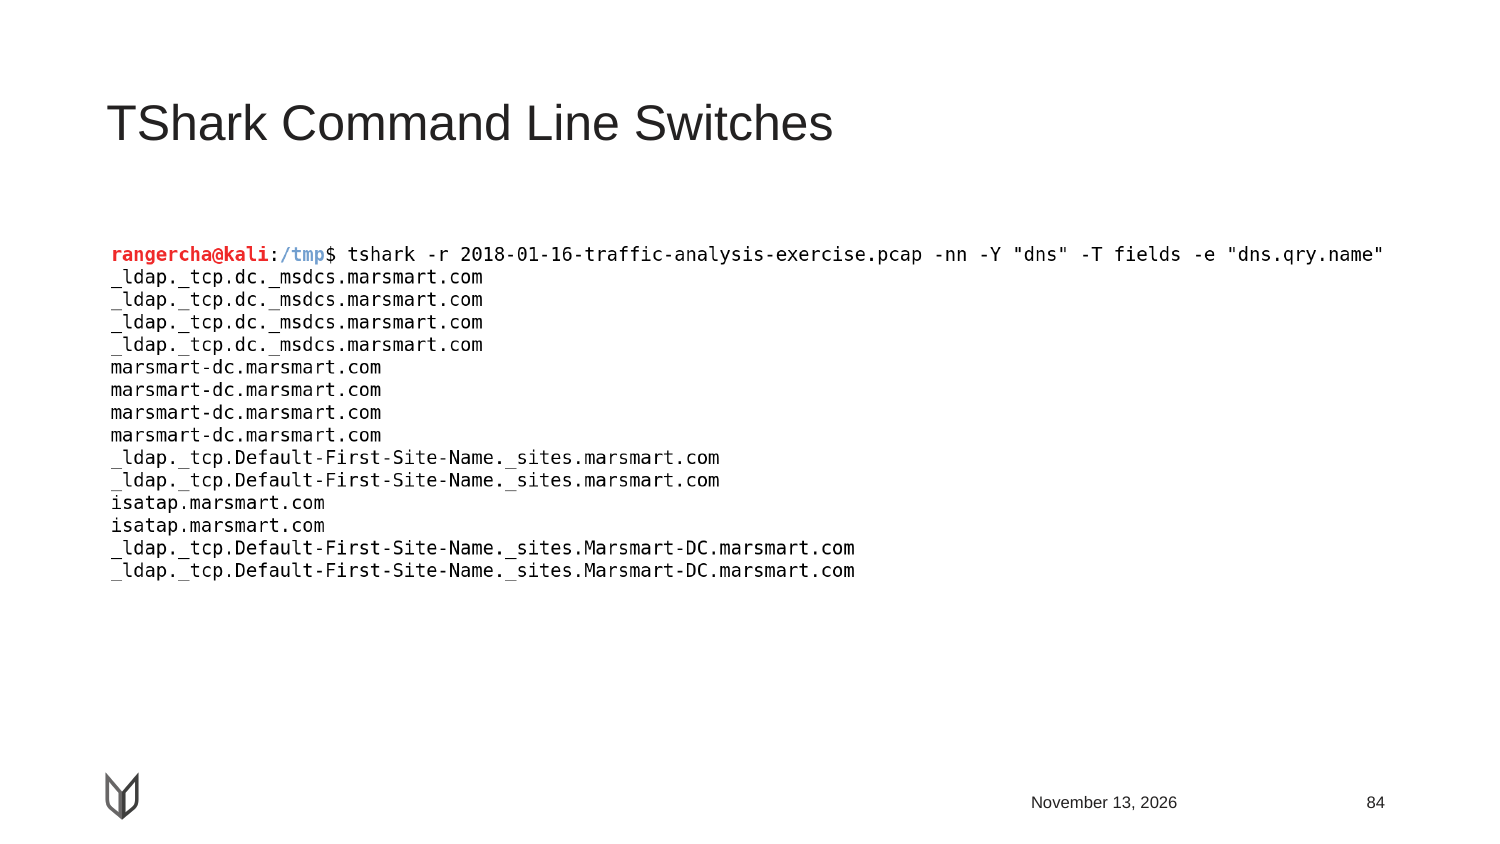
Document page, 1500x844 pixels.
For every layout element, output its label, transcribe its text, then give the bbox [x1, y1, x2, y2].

title TShark Command Line Switches [106, 96, 1400, 220]
slide_number 84 [1324, 784, 1400, 815]
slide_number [1016, 784, 1324, 815]
picture [111, 246, 1389, 581]
picture [105, 772, 139, 820]
